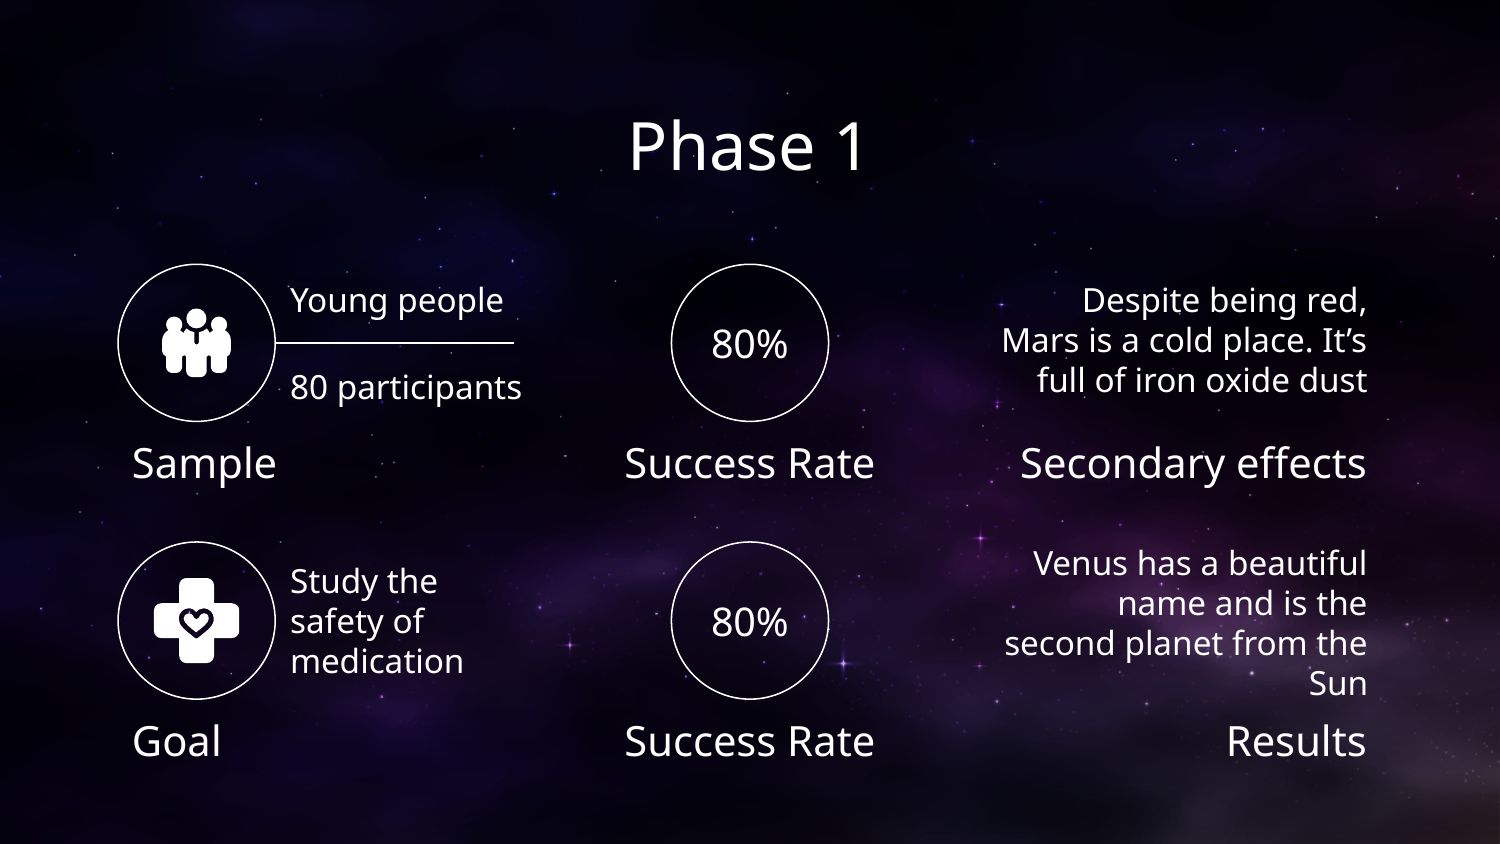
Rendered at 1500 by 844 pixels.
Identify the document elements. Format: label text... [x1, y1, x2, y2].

text_box 80% [671, 264, 829, 422]
title Phase 1 [116, 88, 1383, 183]
text_box Venus has a beautiful name and is the second planet from the Sun [982, 527, 1384, 685]
text_box Young people [275, 264, 634, 334]
text_box 80% [671, 541, 829, 699]
text_box Results [996, 699, 1382, 770]
text_box Despite being red, Mars is a cold place. It’s full of iron oxide dust [982, 264, 1384, 422]
text_box Success Rate [557, 699, 943, 770]
text_box Secondary effects [996, 422, 1382, 492]
text_box Goal [116, 699, 350, 770]
text_box Study the safety of medication [275, 556, 552, 685]
text_box Success Rate [557, 422, 943, 492]
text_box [161, 308, 232, 378]
text_box [118, 264, 276, 422]
text_box [118, 541, 275, 699]
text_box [153, 577, 240, 664]
text_box Sample [116, 422, 350, 492]
text_box 80 participants [275, 351, 634, 422]
picture [0, 0, 1500, 844]
